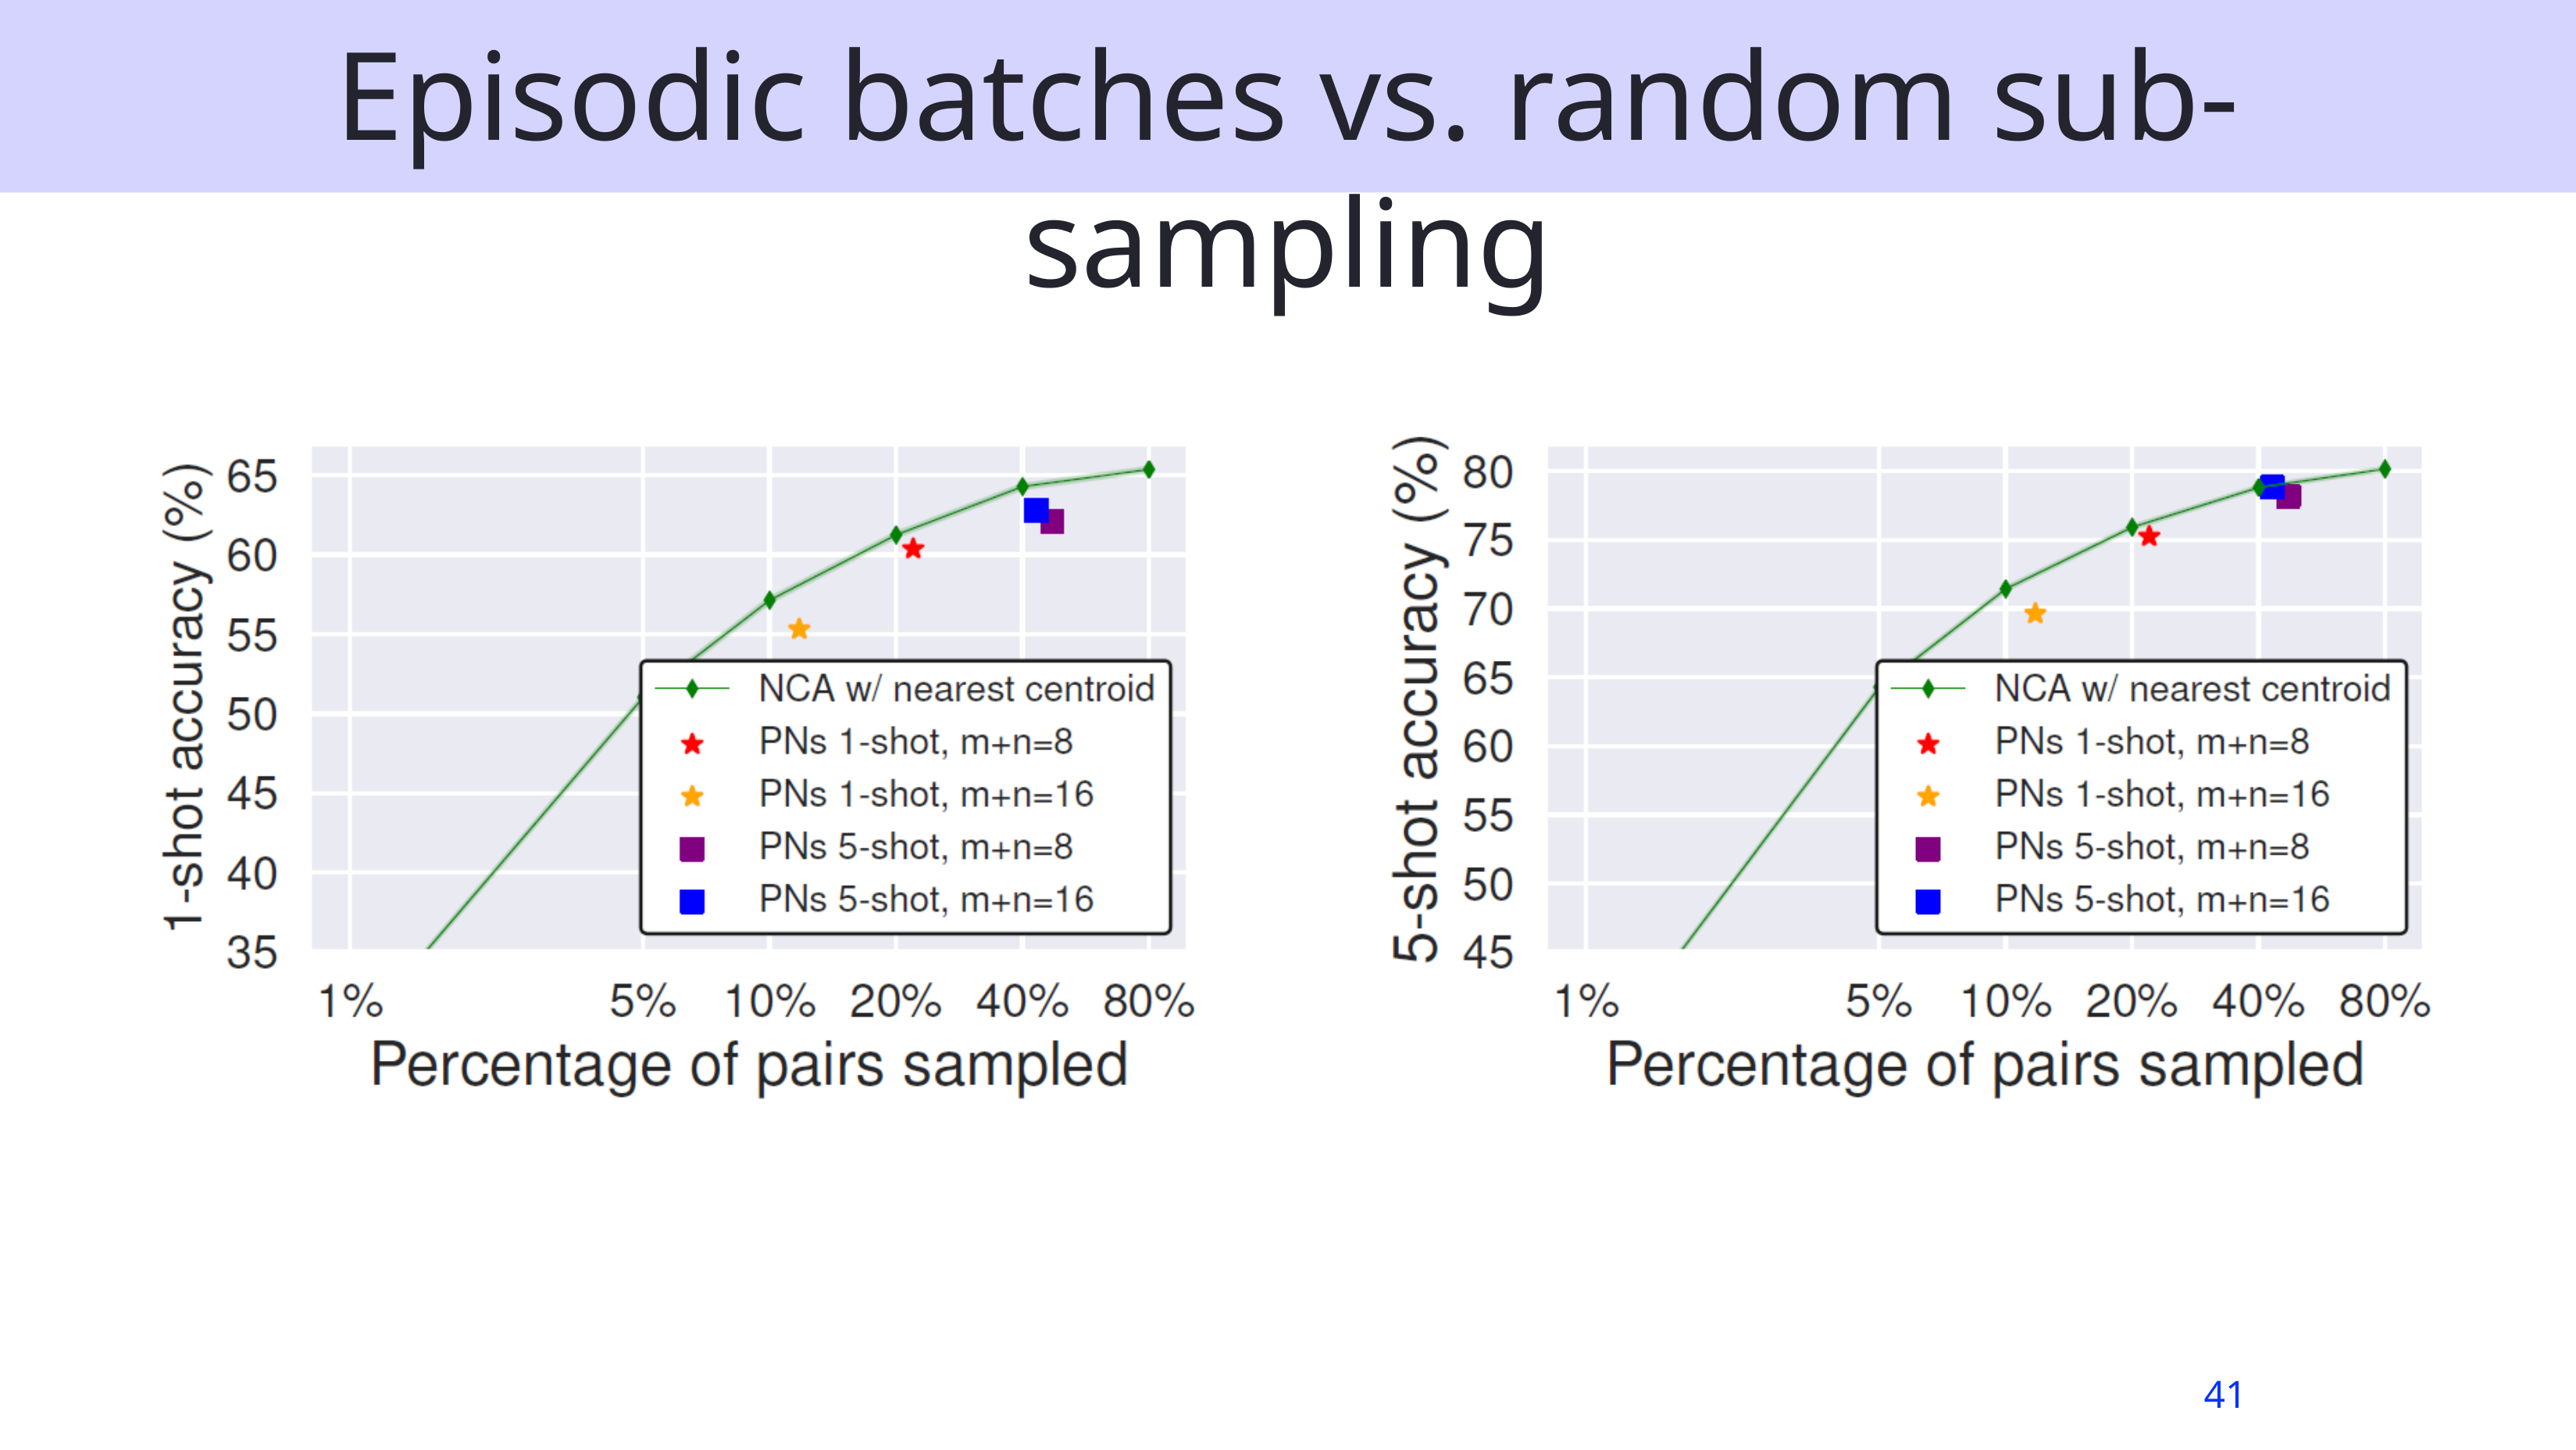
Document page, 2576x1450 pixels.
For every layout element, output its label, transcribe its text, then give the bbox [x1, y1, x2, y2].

text_box 41 [2199, 1377, 2275, 1422]
picture [88, 388, 2487, 1157]
text_box Episodic batches vs. random sub-sampling [194, 18, 2382, 312]
